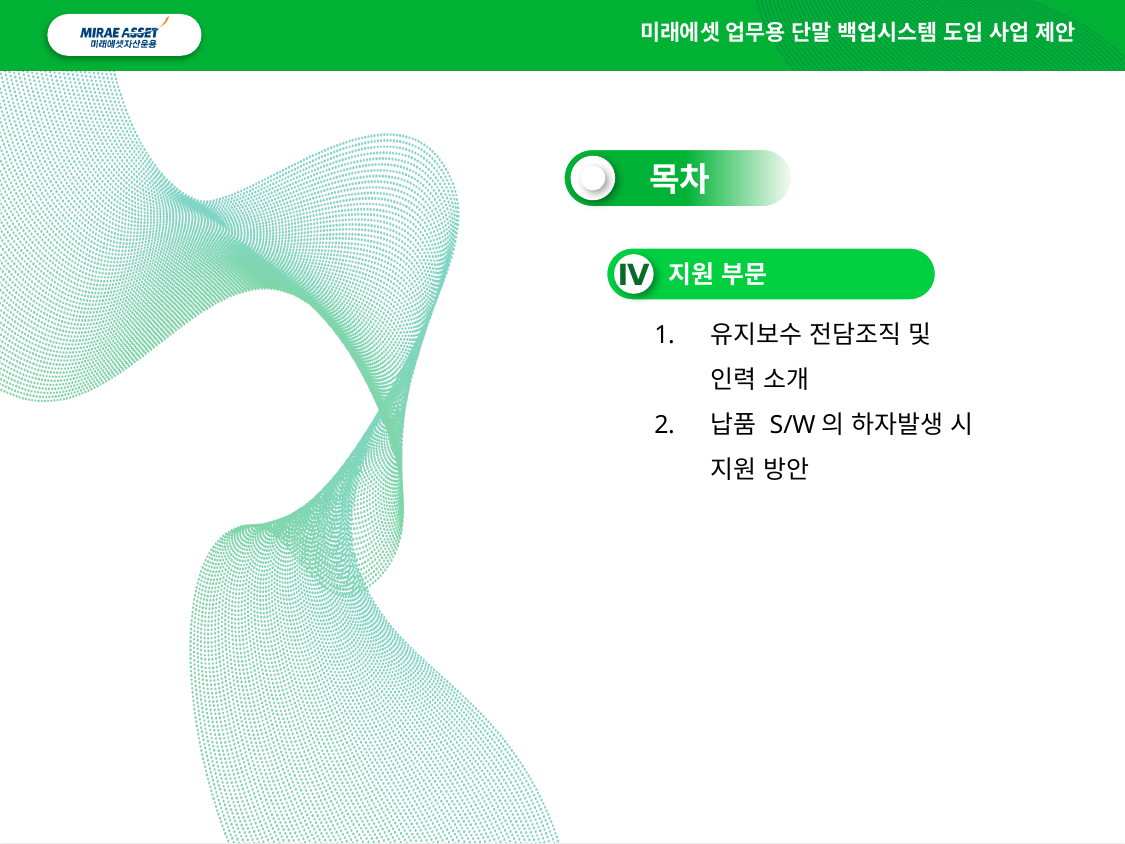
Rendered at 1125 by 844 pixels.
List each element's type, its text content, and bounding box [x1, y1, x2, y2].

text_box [562, 147, 794, 209]
picture [0, 0, 1125, 844]
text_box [604, 246, 938, 302]
text_box 유지보수 전담조직 및 인력 소개 납품 S/W의 하자발생 시 지원 방안 [654, 303, 1046, 484]
list 미래에셋 업무용 단말 백업시스템 도입 사업 제안 [284, 21, 1077, 46]
